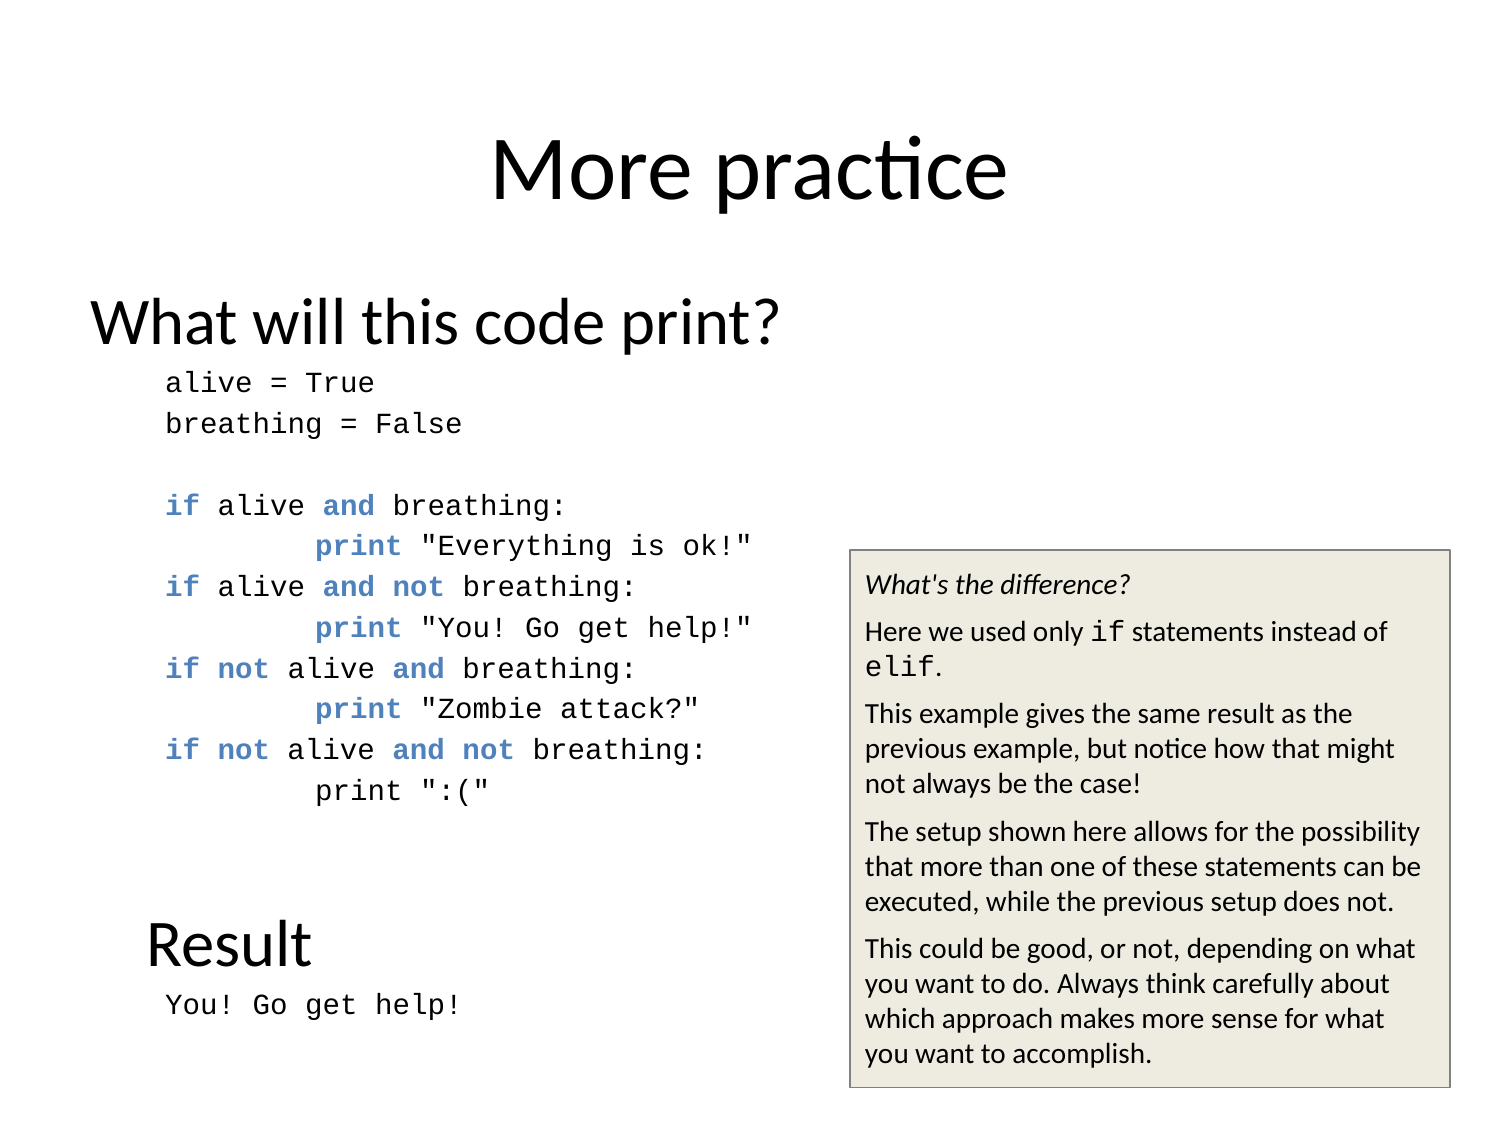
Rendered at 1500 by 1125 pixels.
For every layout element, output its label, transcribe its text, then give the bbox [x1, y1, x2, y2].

slide_number 73 [1074, 1042, 1425, 1103]
title More practice [75, 45, 1425, 233]
text_box What's the difference? Here we used only if statements instead of elif. This example gives the same result as the previous example, but notice how that might not always be the case! The setup shown here allows for the possibility that more than one of these statements can be executed, while the previous setup does not. This could be good, or not, depending on what you want to do. Always think carefully about which approach makes more sense for what you want to accomplish. [849, 549, 1450, 1088]
list What will this code print? alive = True breathing = False if alive and breathing: print "Everything is ok!" if alive and not breathing: print "You! Go get help!" if not alive and breathing: print "Zombie attack?" if not alive and not breathing: print ":(" Result You! Go get help! [75, 262, 1425, 1005]
